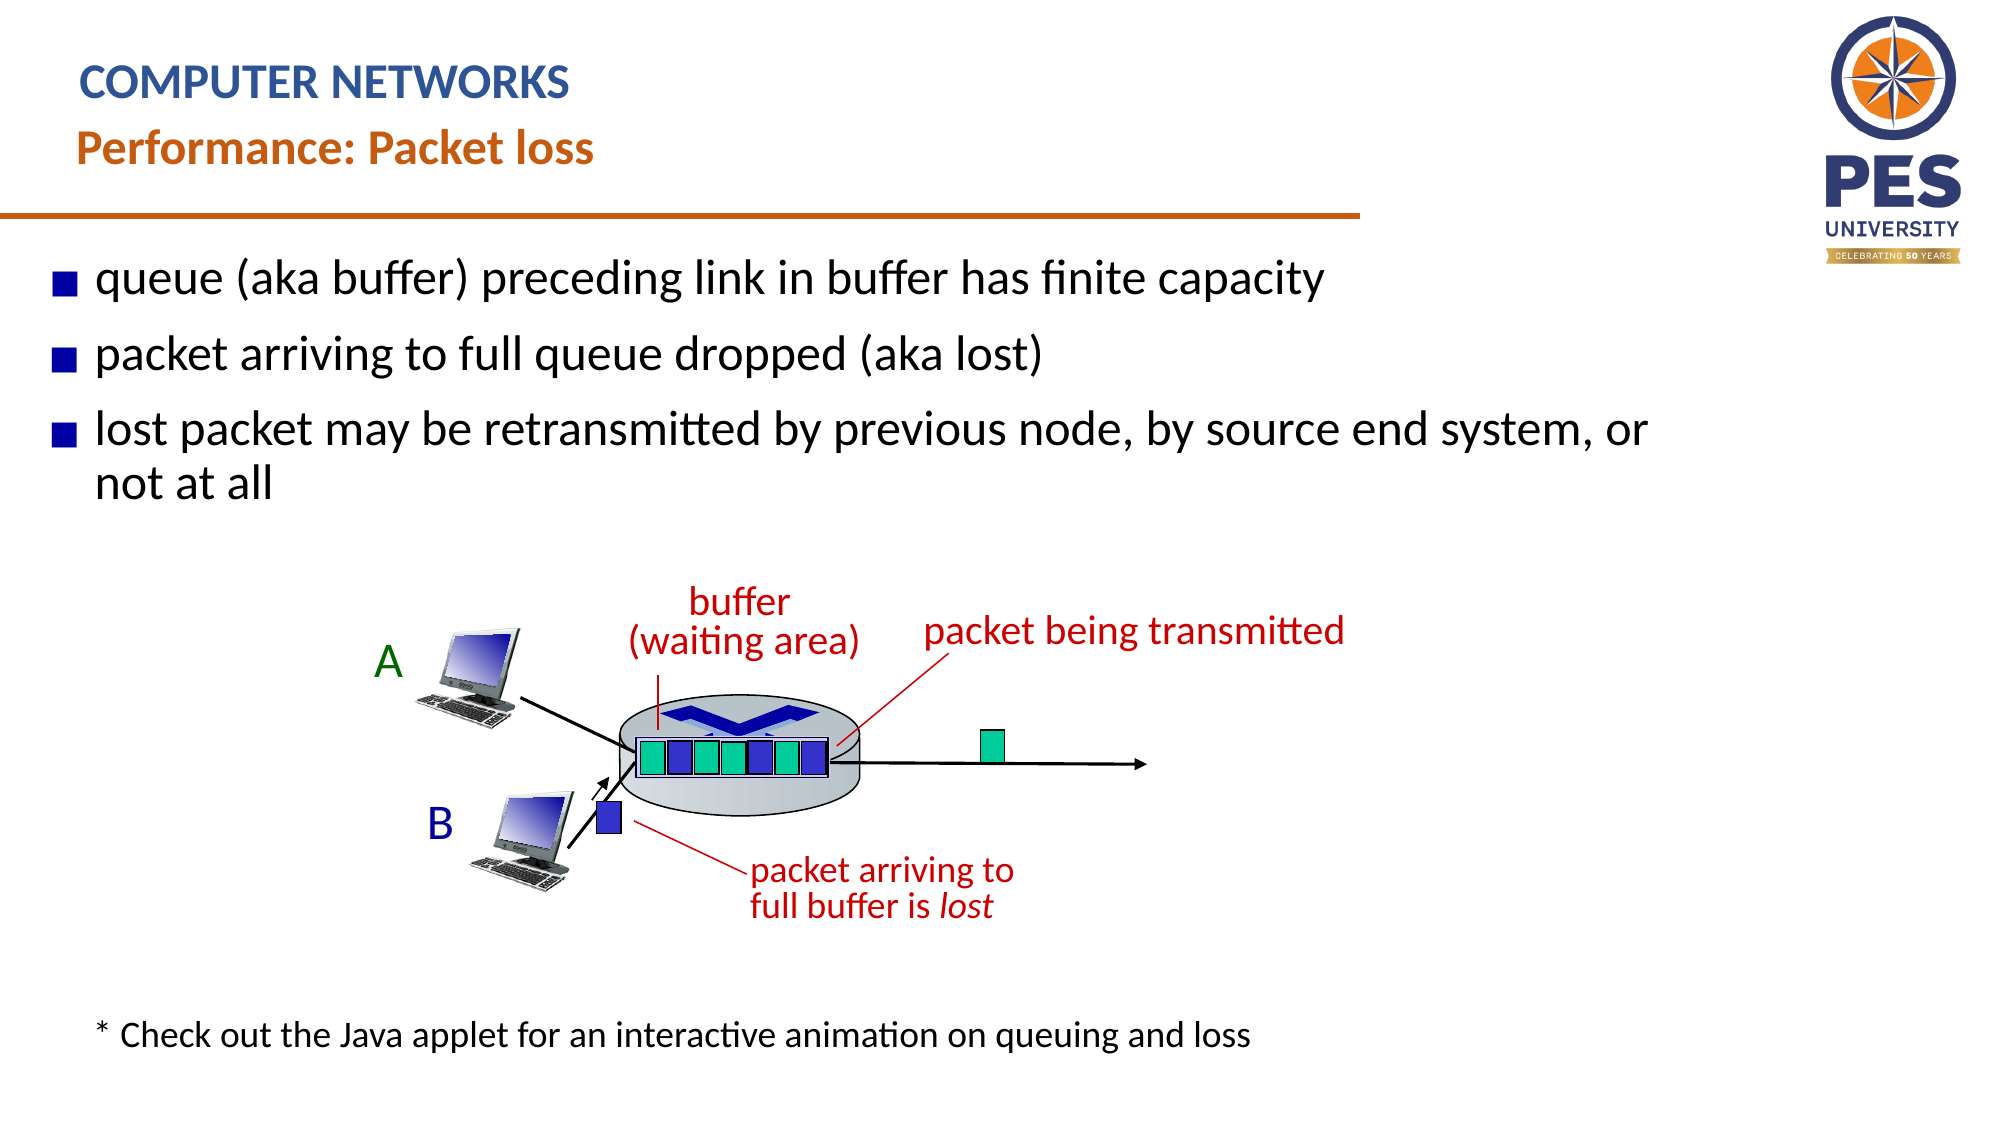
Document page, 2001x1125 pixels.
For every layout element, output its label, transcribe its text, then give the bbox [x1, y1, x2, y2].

text_box * Check out the Java applet for an interactive animation on queuing and loss [78, 1002, 1282, 1063]
text_box COMPUTER NETWORKS [64, 41, 1295, 106]
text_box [32, 319, 1709, 934]
text_box queue (aka buffer) preceding link in buffer has finite capacity [33, 243, 1709, 319]
text_box Performance: Packet loss [60, 106, 1374, 182]
picture [1826, 16, 1961, 264]
